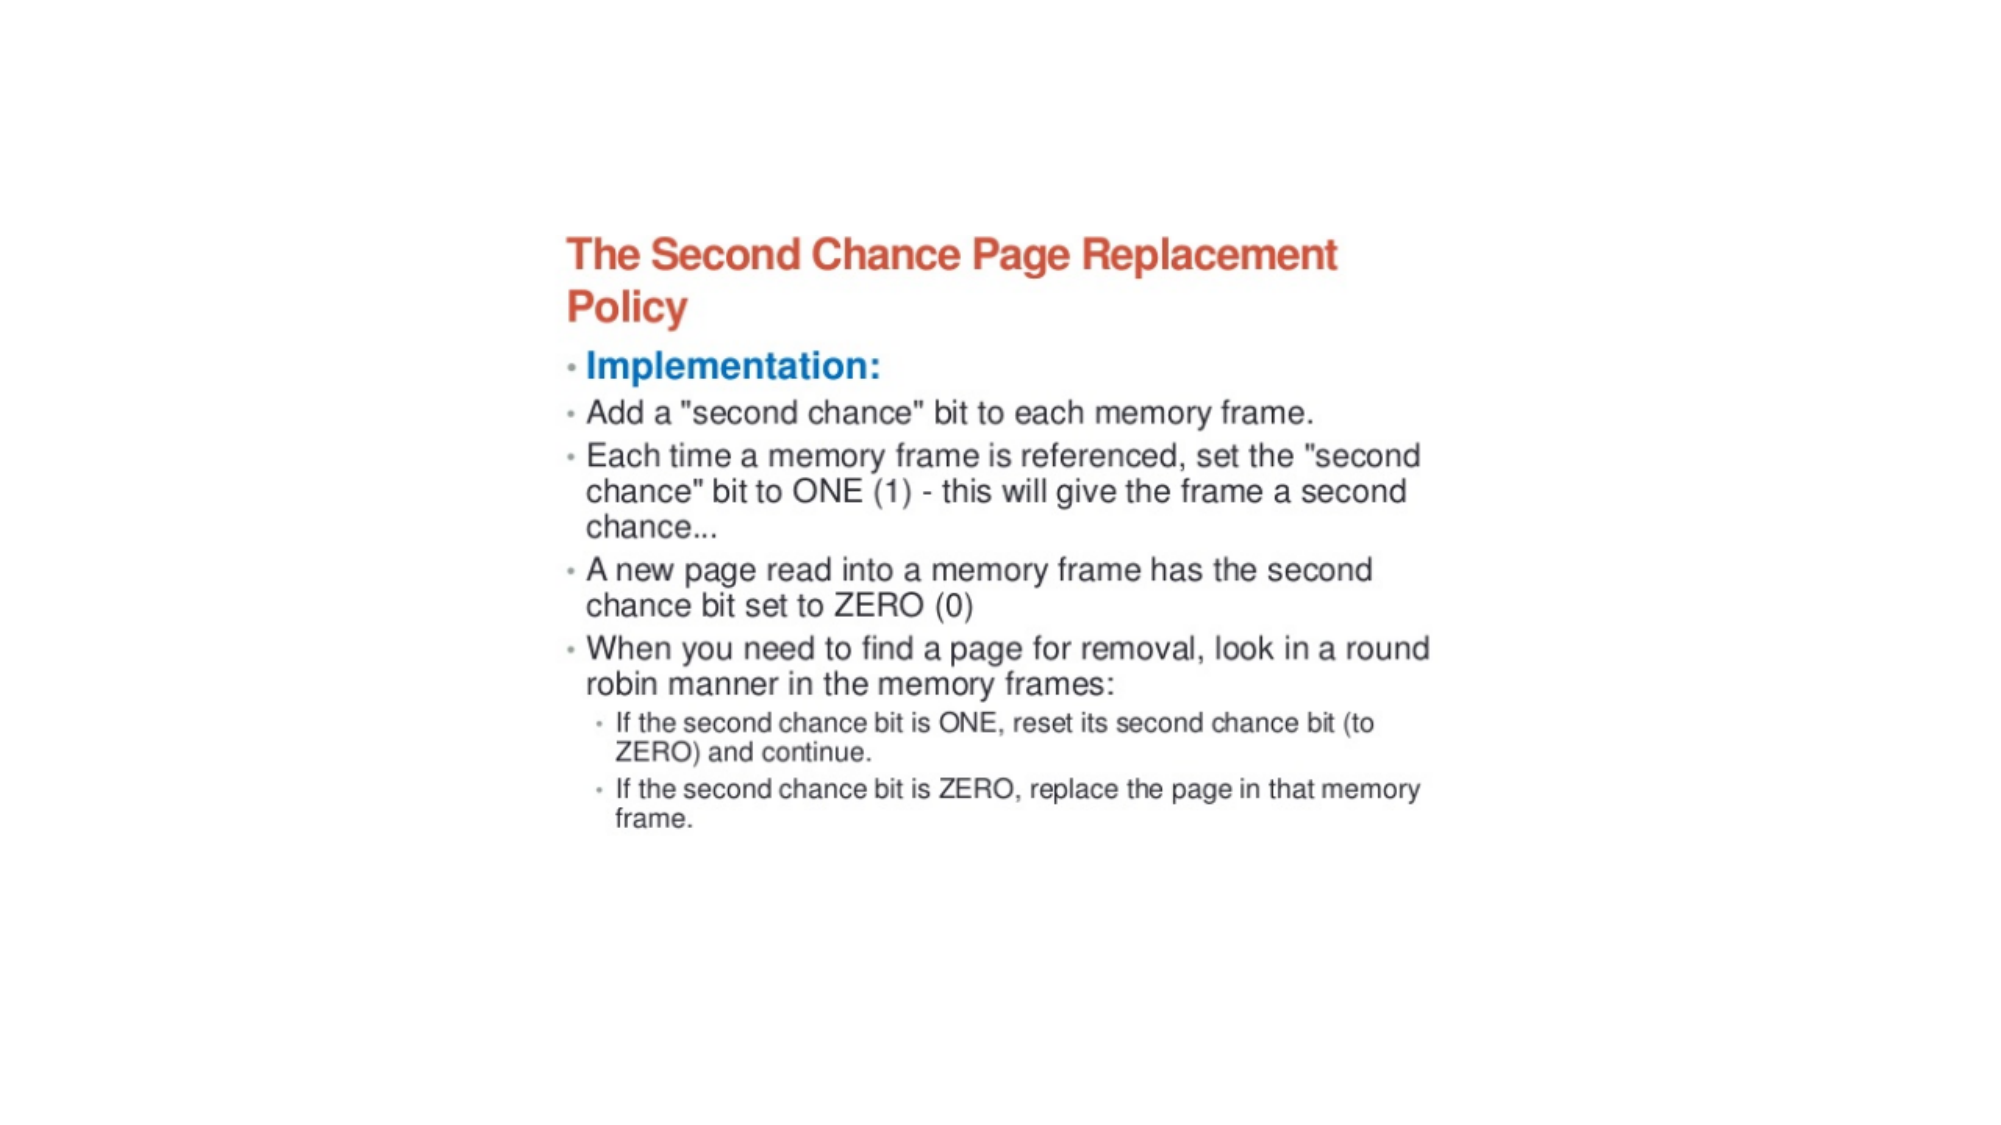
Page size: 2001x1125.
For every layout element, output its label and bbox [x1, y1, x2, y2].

picture [553, 235, 1447, 889]
